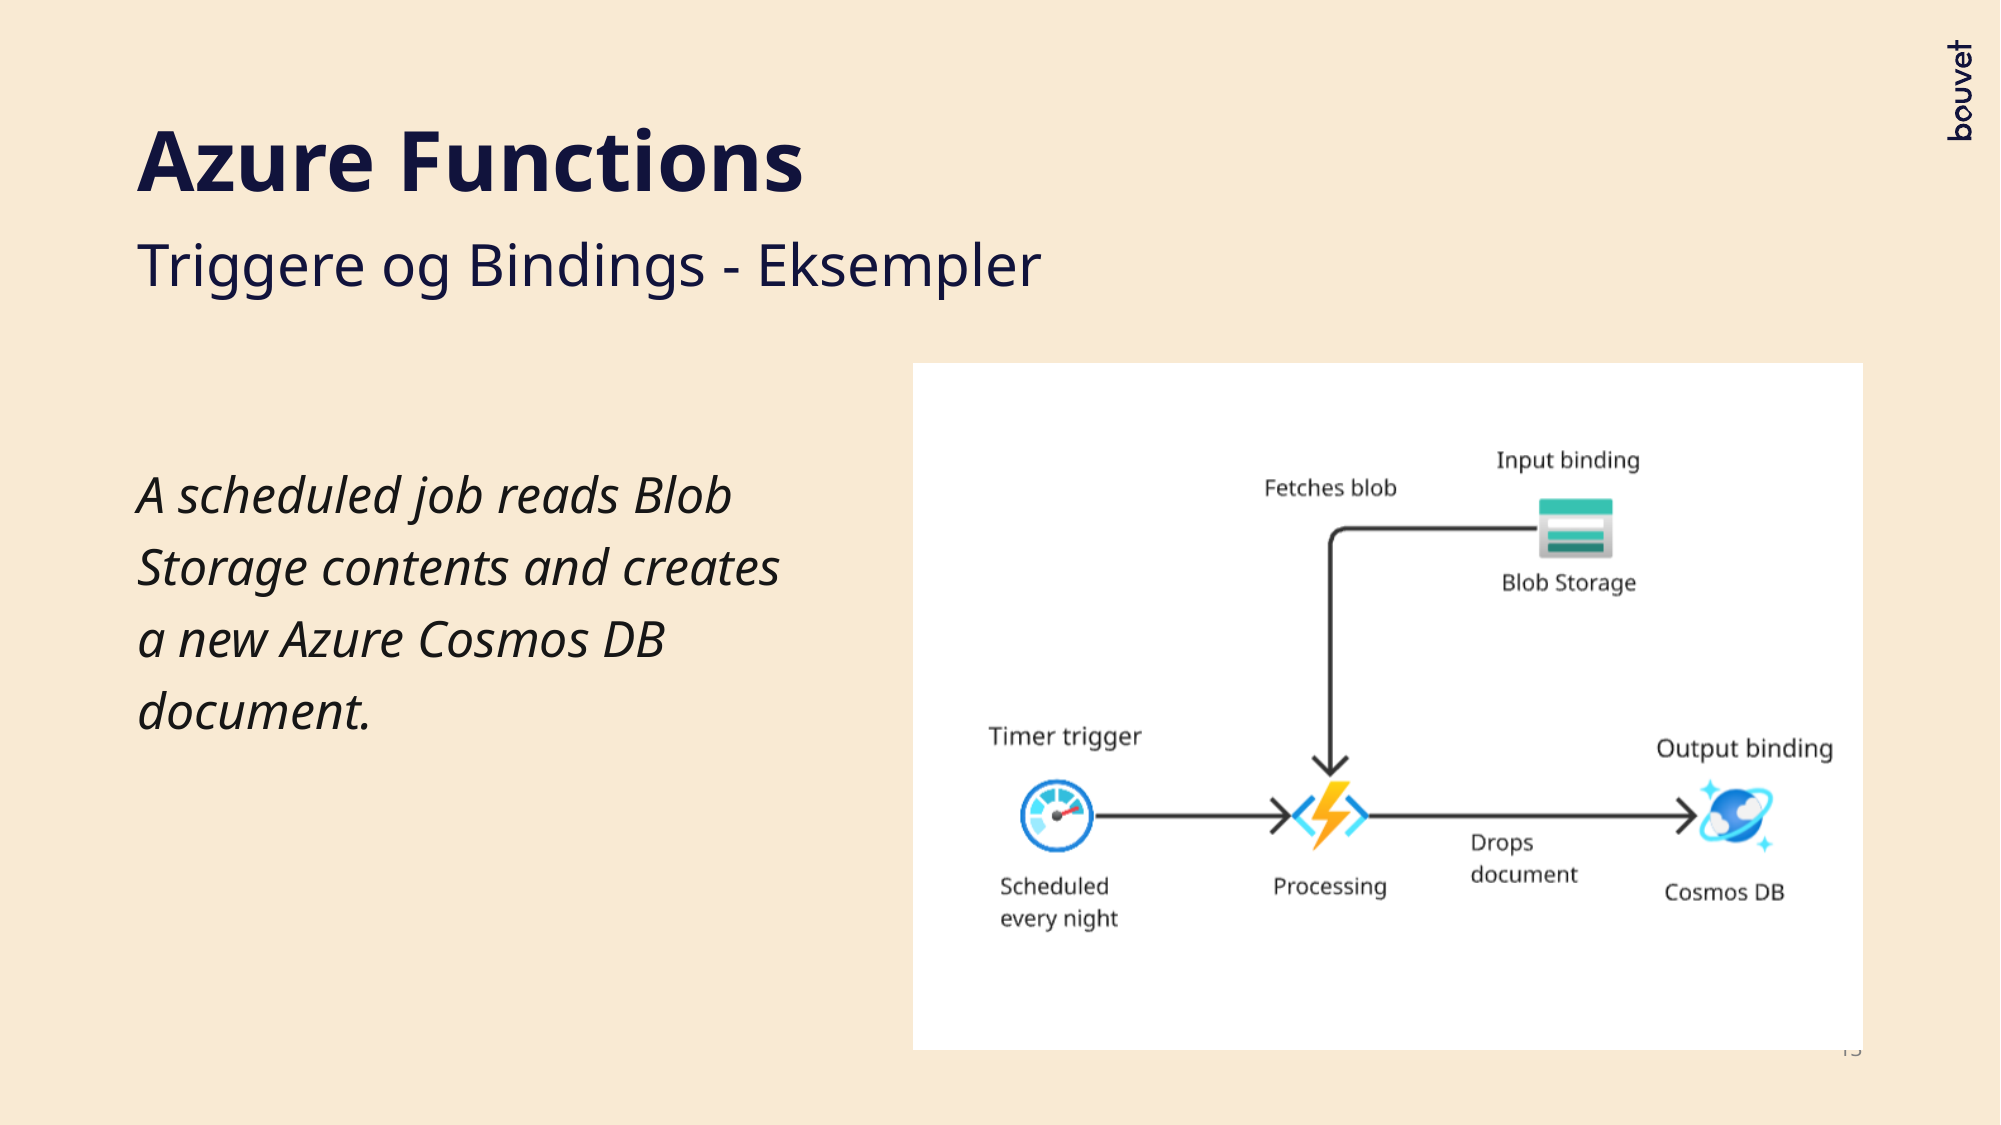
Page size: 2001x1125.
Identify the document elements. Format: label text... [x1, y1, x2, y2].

slide_number 13 [1733, 1050, 1863, 1082]
list A scheduled job reads Blob Storage contents and creates a new Azure Cosmos DB document. [137, 451, 800, 1125]
title Azure Functions [137, 119, 1863, 214]
list Triggere og Bindings - Eksempler [137, 214, 1863, 314]
picture [913, 363, 1863, 1050]
